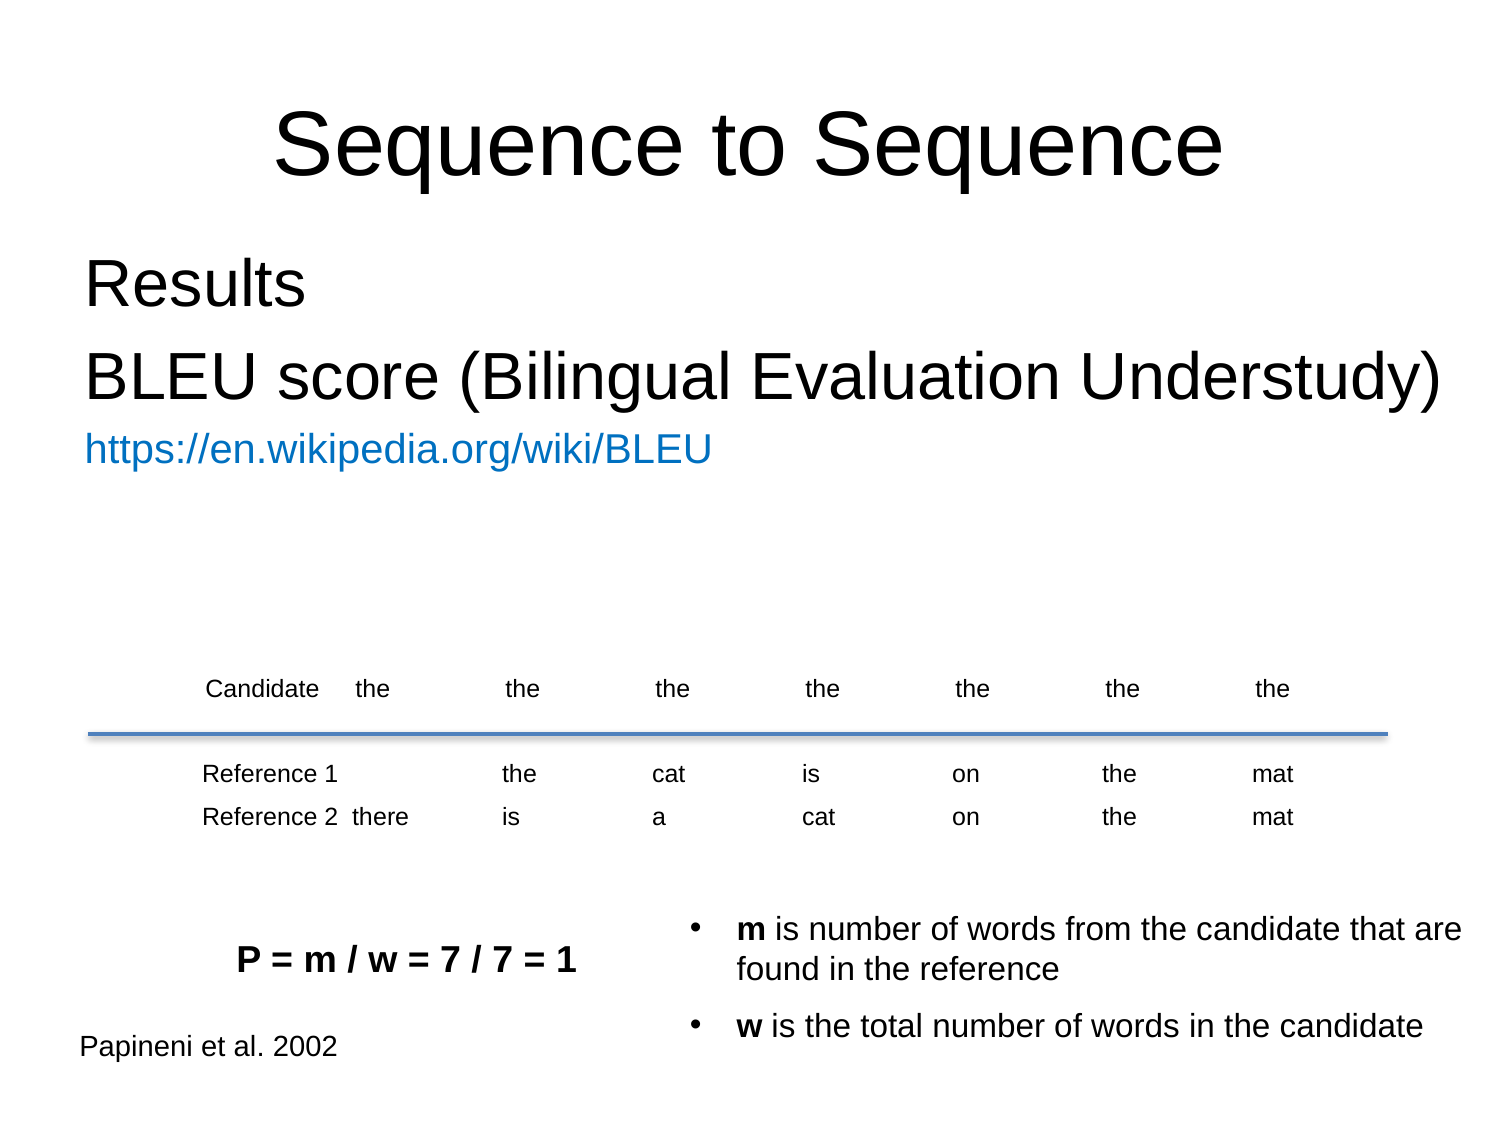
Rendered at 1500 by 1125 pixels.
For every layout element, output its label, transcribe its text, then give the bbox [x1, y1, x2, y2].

text_box m is number of words from the candidate that are found in the reference w is the total number of words in the candidate [674, 899, 1488, 1052]
text_box P = m / w = 7 / 7 = 1 [221, 927, 593, 987]
text_box Papineni et al. 2002 [64, 1019, 354, 1070]
title Sequence to Sequence [75, 45, 1425, 232]
text_box Candidate the the the the the the the Reference 1 the cat is on the mat Reference 2 there is a cat on the mat [70, 665, 1425, 838]
list Results BLEU score (Bilingual Evaluation Understudy) https://en.wikipedia.org/wiki/BLEU [50, 232, 1463, 1005]
